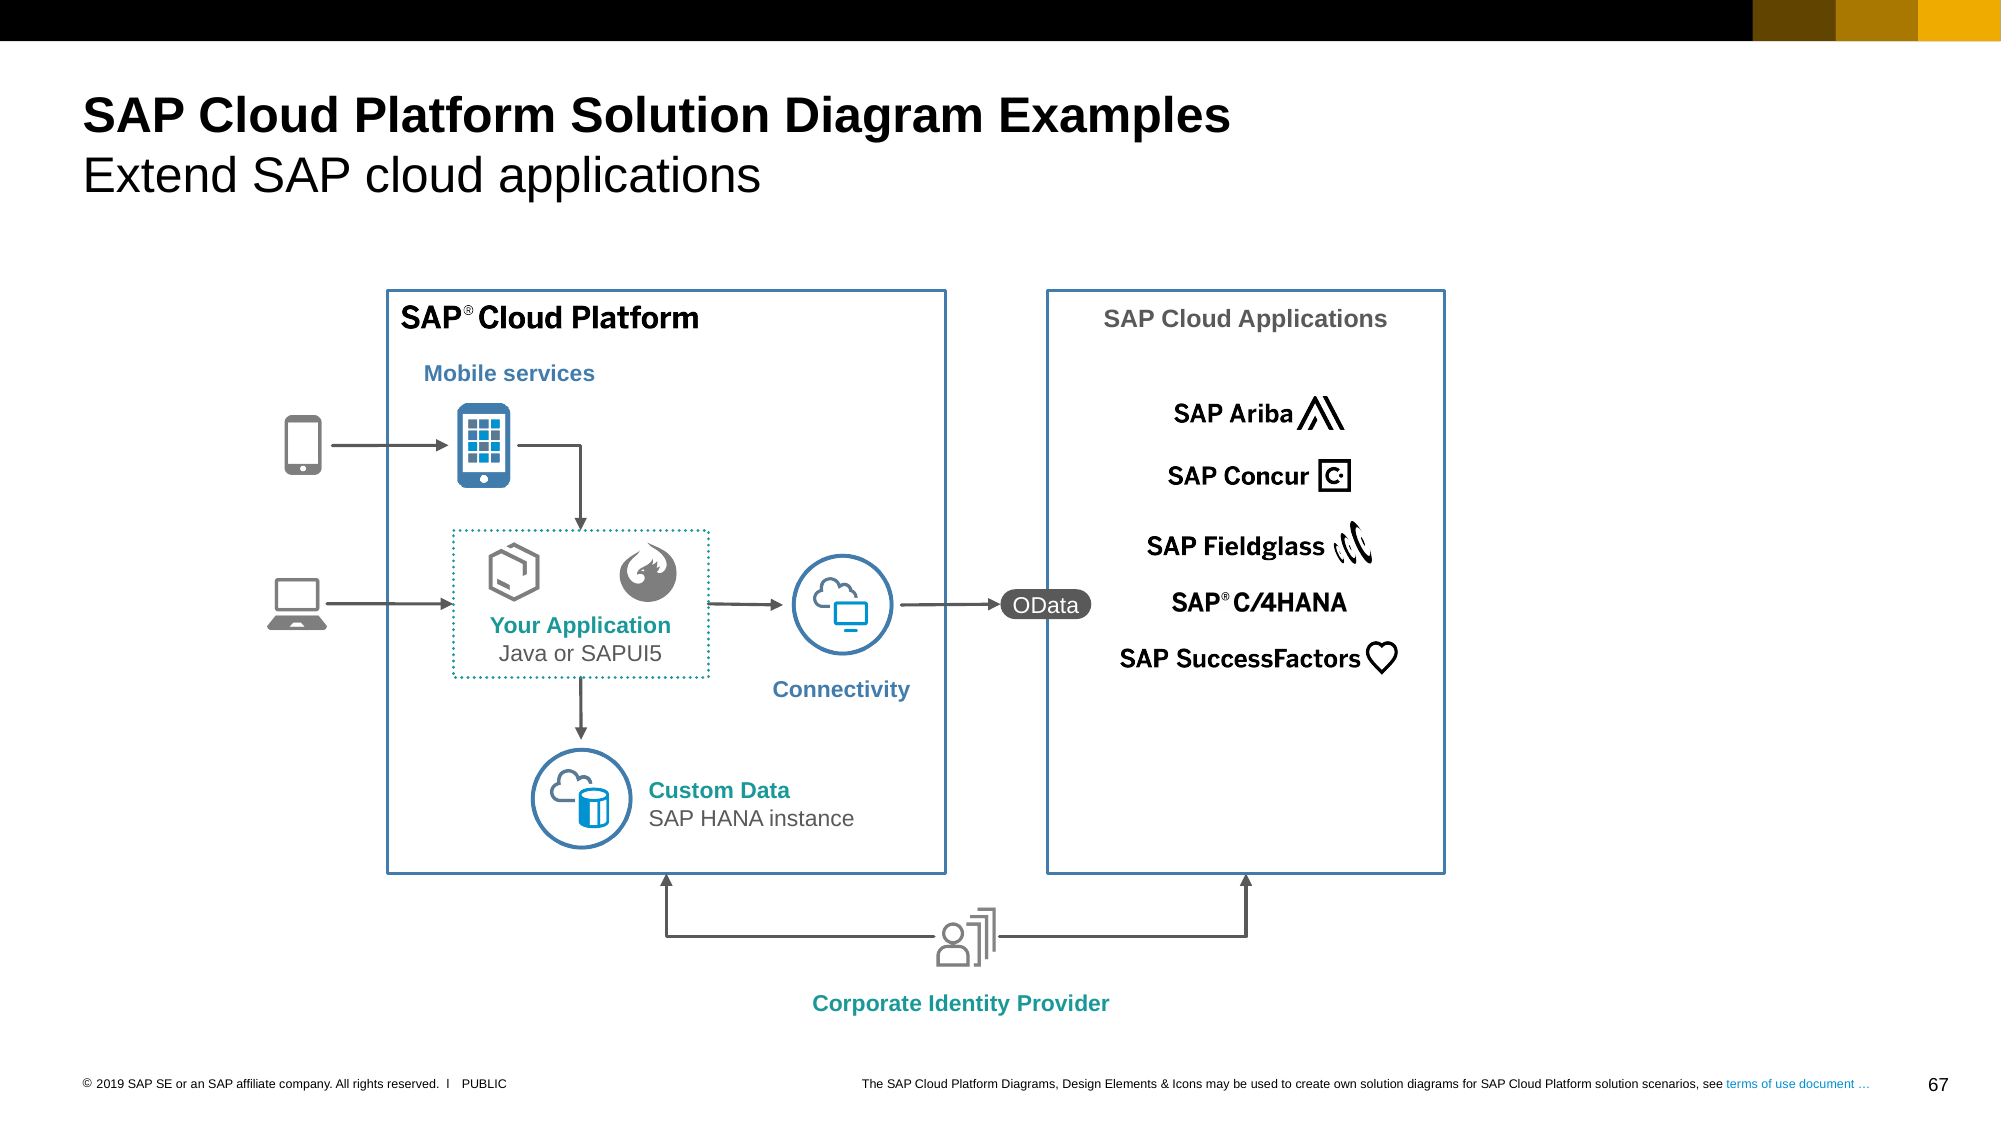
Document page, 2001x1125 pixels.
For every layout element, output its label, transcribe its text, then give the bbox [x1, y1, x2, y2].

picture [1120, 641, 1399, 675]
picture [1147, 521, 1372, 564]
picture [617, 542, 678, 602]
picture [1171, 592, 1347, 613]
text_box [518, 445, 582, 531]
text_box Corporate Identity Provider [792, 969, 1131, 1036]
text_box [386, 456, 512, 603]
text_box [386, 448, 515, 530]
picture [484, 542, 544, 602]
picture [1173, 396, 1345, 430]
text_box Custom Data SAP HANA instance [647, 770, 889, 837]
picture [521, 739, 641, 859]
text_box SAP Cloud Applications [1046, 289, 1446, 875]
text_box Your Application Java or SAPUI5 [452, 529, 710, 679]
picture [1168, 459, 1351, 493]
text_box [386, 289, 947, 602]
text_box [386, 606, 440, 611]
picture [448, 396, 519, 495]
picture [272, 415, 333, 476]
picture [401, 305, 698, 330]
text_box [771, 545, 912, 703]
text_box Mobile services [406, 354, 613, 391]
picture [1748, 1081, 1756, 1088]
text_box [666, 873, 935, 938]
title SAP Cloud Platform Solution Diagram Examples Extend SAP cloud applications [82, 82, 1918, 204]
text_box [386, 612, 947, 875]
picture [933, 906, 1000, 967]
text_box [999, 873, 1247, 938]
text_box OData [999, 587, 1093, 621]
picture [267, 573, 328, 634]
